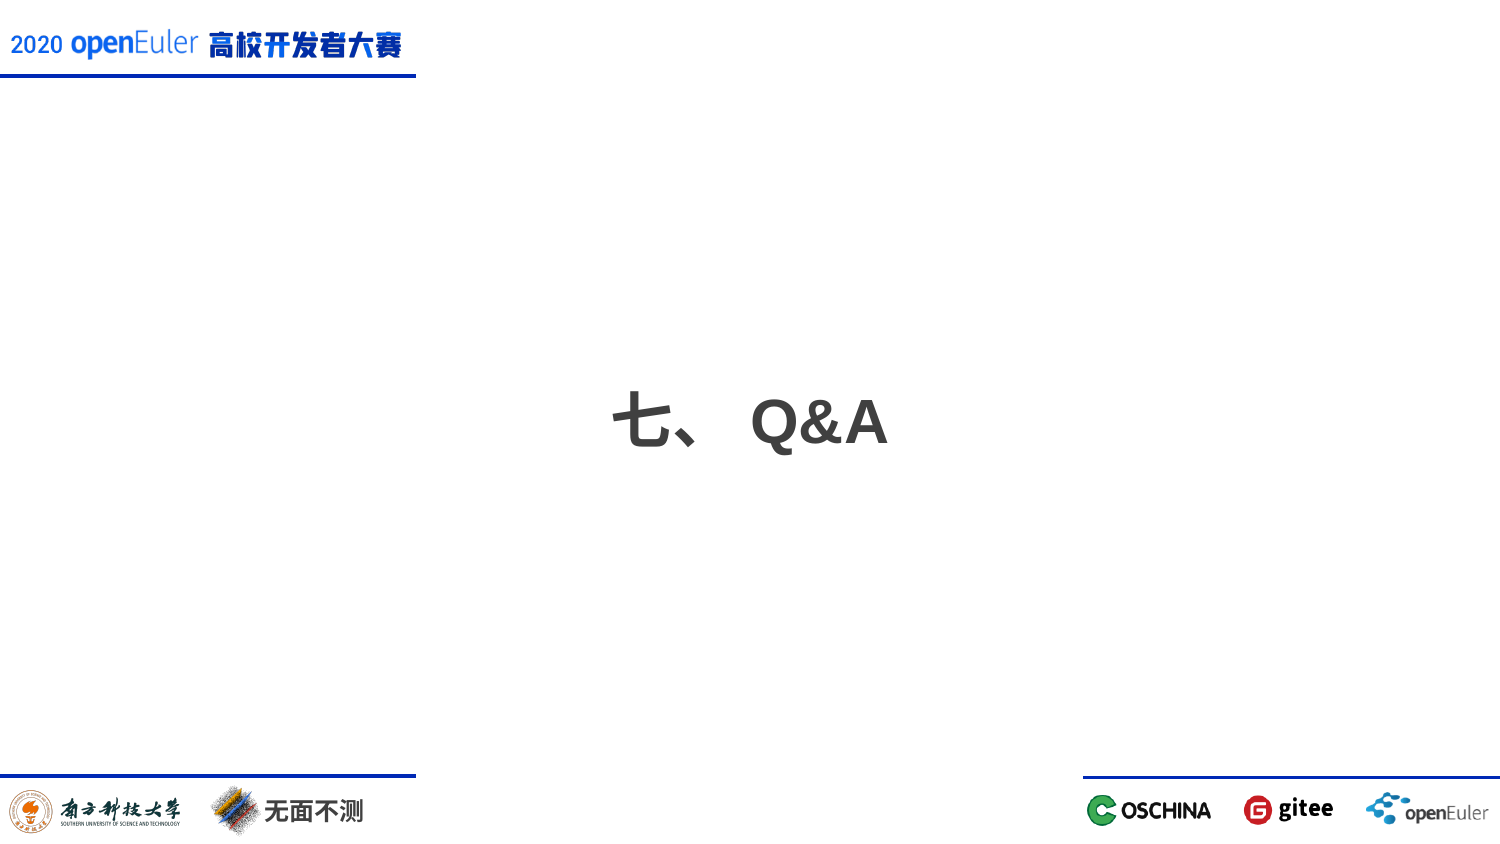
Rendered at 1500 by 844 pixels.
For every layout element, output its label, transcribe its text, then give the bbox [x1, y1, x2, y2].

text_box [10, 28, 401, 60]
picture [1077, 788, 1500, 828]
picture [208, 783, 263, 838]
title 七、Q&A [113, 263, 1387, 464]
picture [0, 784, 182, 844]
